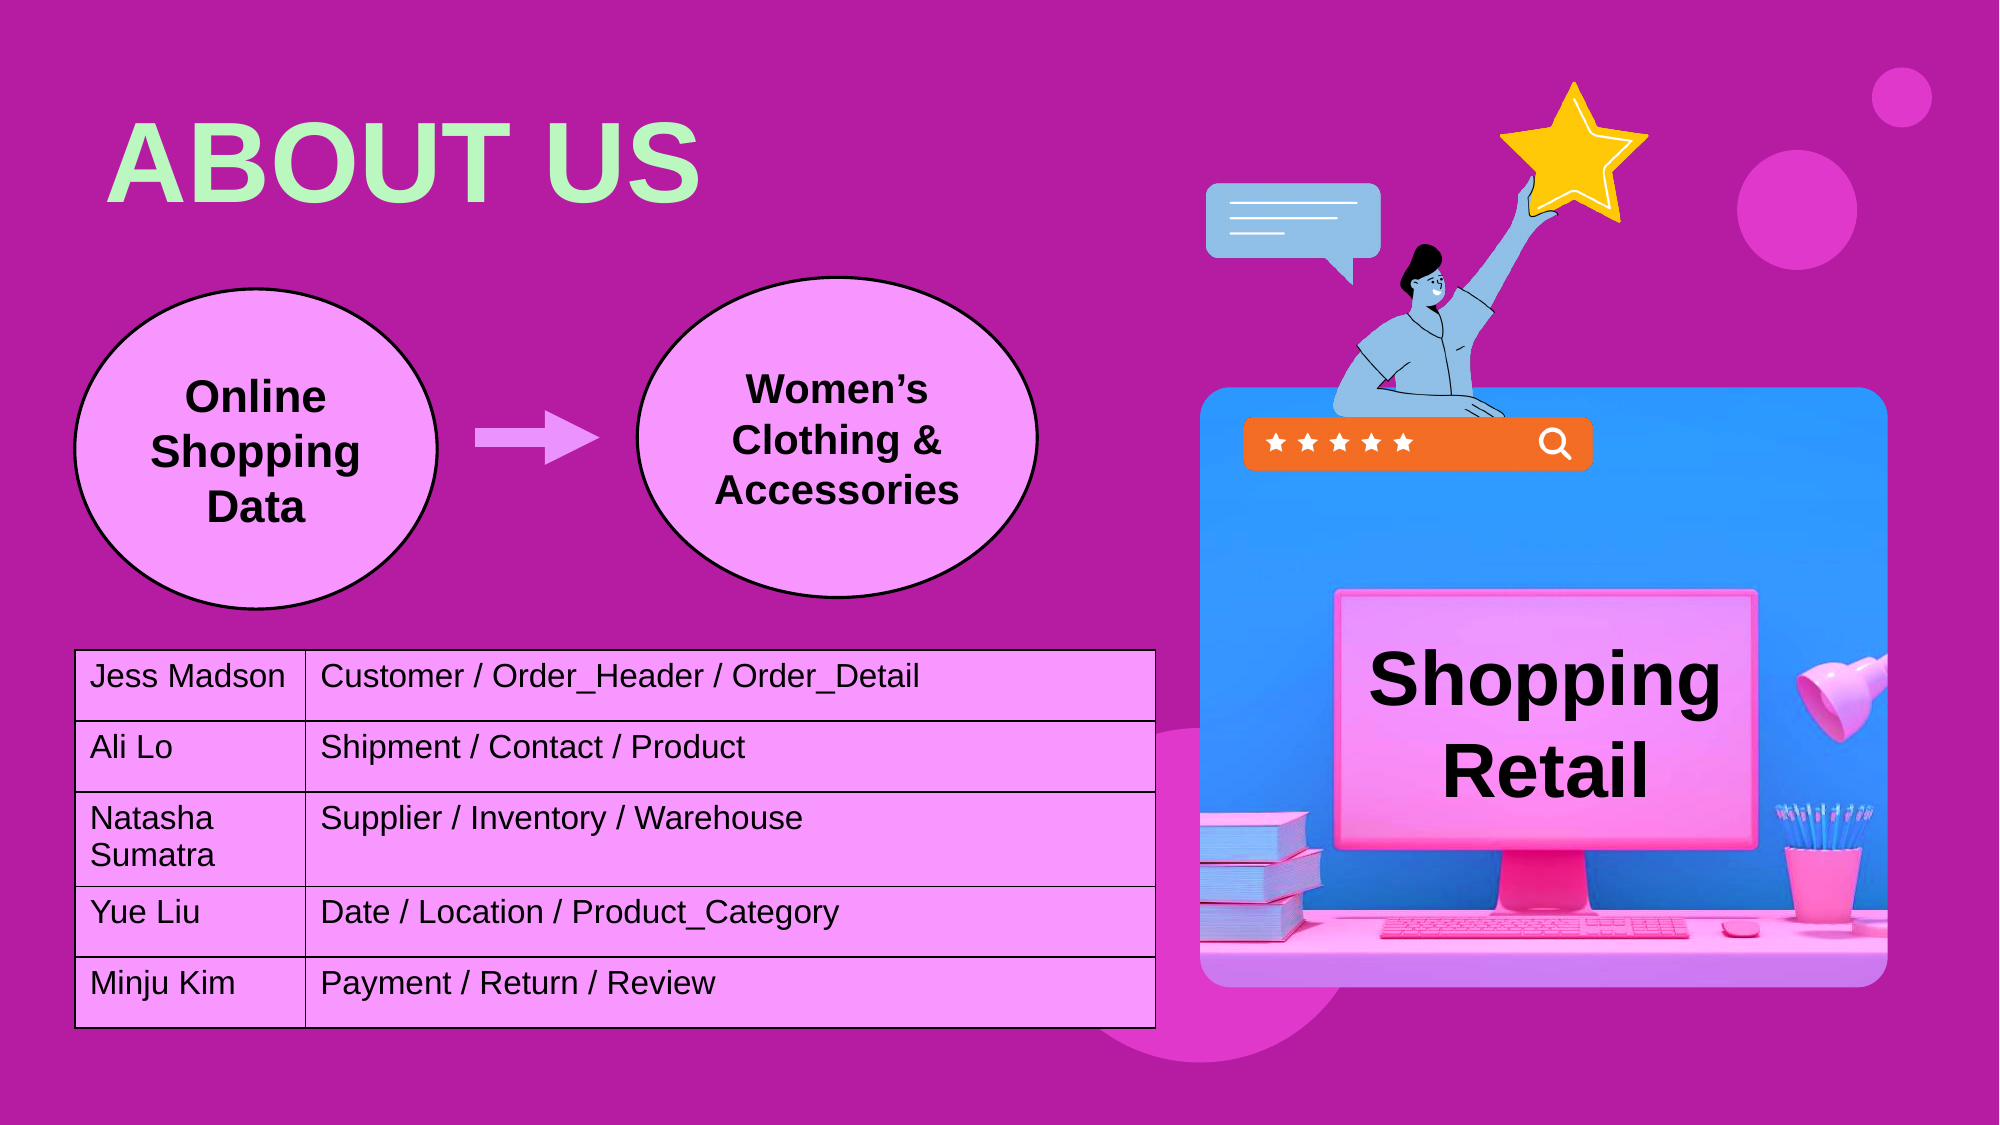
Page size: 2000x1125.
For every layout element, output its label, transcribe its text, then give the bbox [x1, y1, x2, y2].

table_cell Minju Kim [76, 958, 305, 1027]
table_cell Ali Lo [76, 722, 305, 791]
table_cell Natasha Sumatra [76, 793, 305, 886]
picture [1187, 62, 1888, 988]
table_cell Payment / Return / Review [306, 958, 1155, 1027]
table_cell Date / Location / Product_Category [306, 887, 1155, 956]
table_cell Supplier / Inventory / Warehouse [306, 793, 1155, 886]
table_header Customer / Order_Header / Order_Detail [306, 651, 1155, 720]
text_box Women’s Clothing & Accessories [637, 277, 1038, 598]
title ABOUT US [104, 62, 770, 225]
text_box Online Shopping Data [74, 288, 438, 610]
table_cell Yue Liu [76, 887, 305, 956]
table_cell Shipment / Contact / Product [306, 722, 1155, 791]
table_header Jess Madson [76, 651, 305, 720]
text_box Shopping Retail [1342, 620, 1750, 821]
